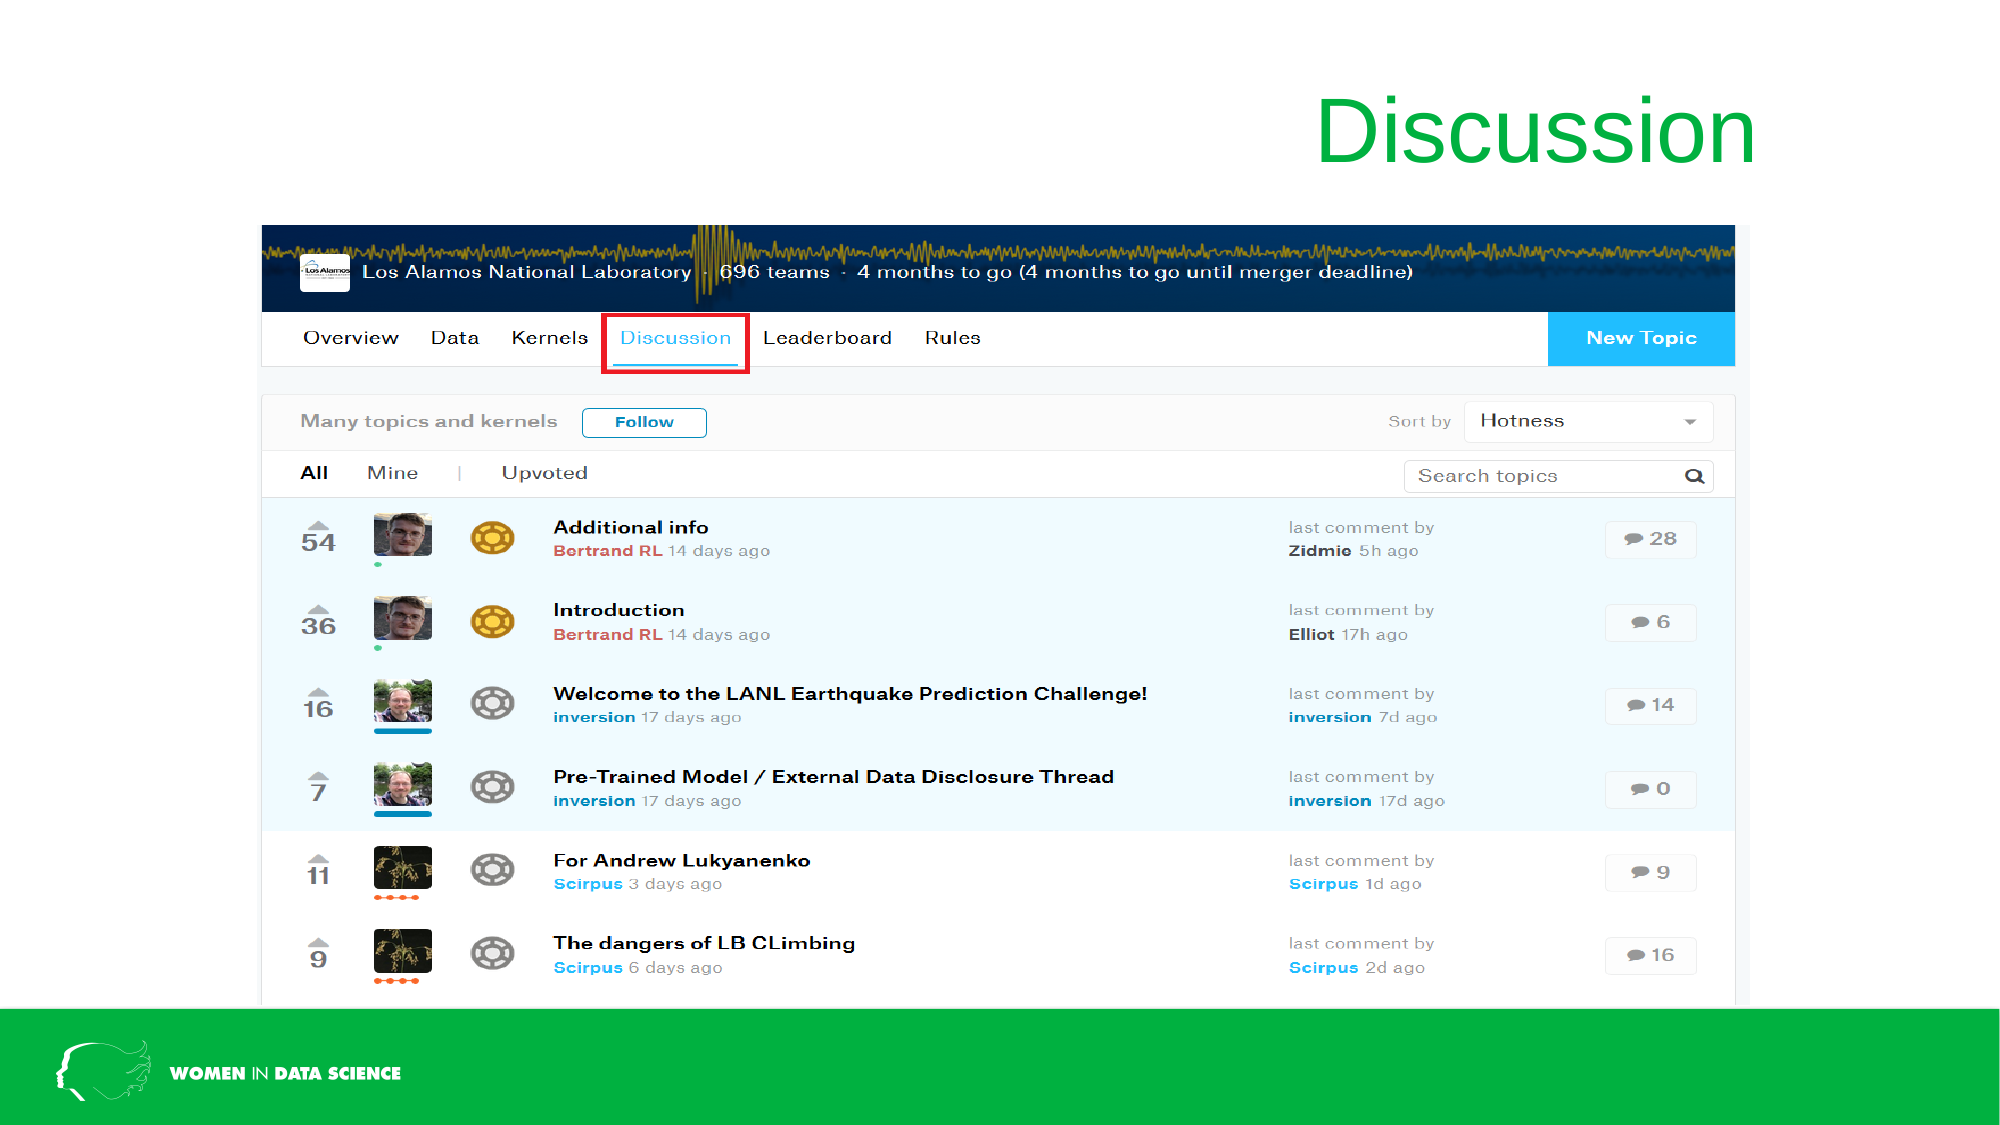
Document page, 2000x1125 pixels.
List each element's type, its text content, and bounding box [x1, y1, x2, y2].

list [257, 225, 1750, 1006]
title Discussion [99, 45, 1900, 206]
picture [29, 1011, 429, 1125]
